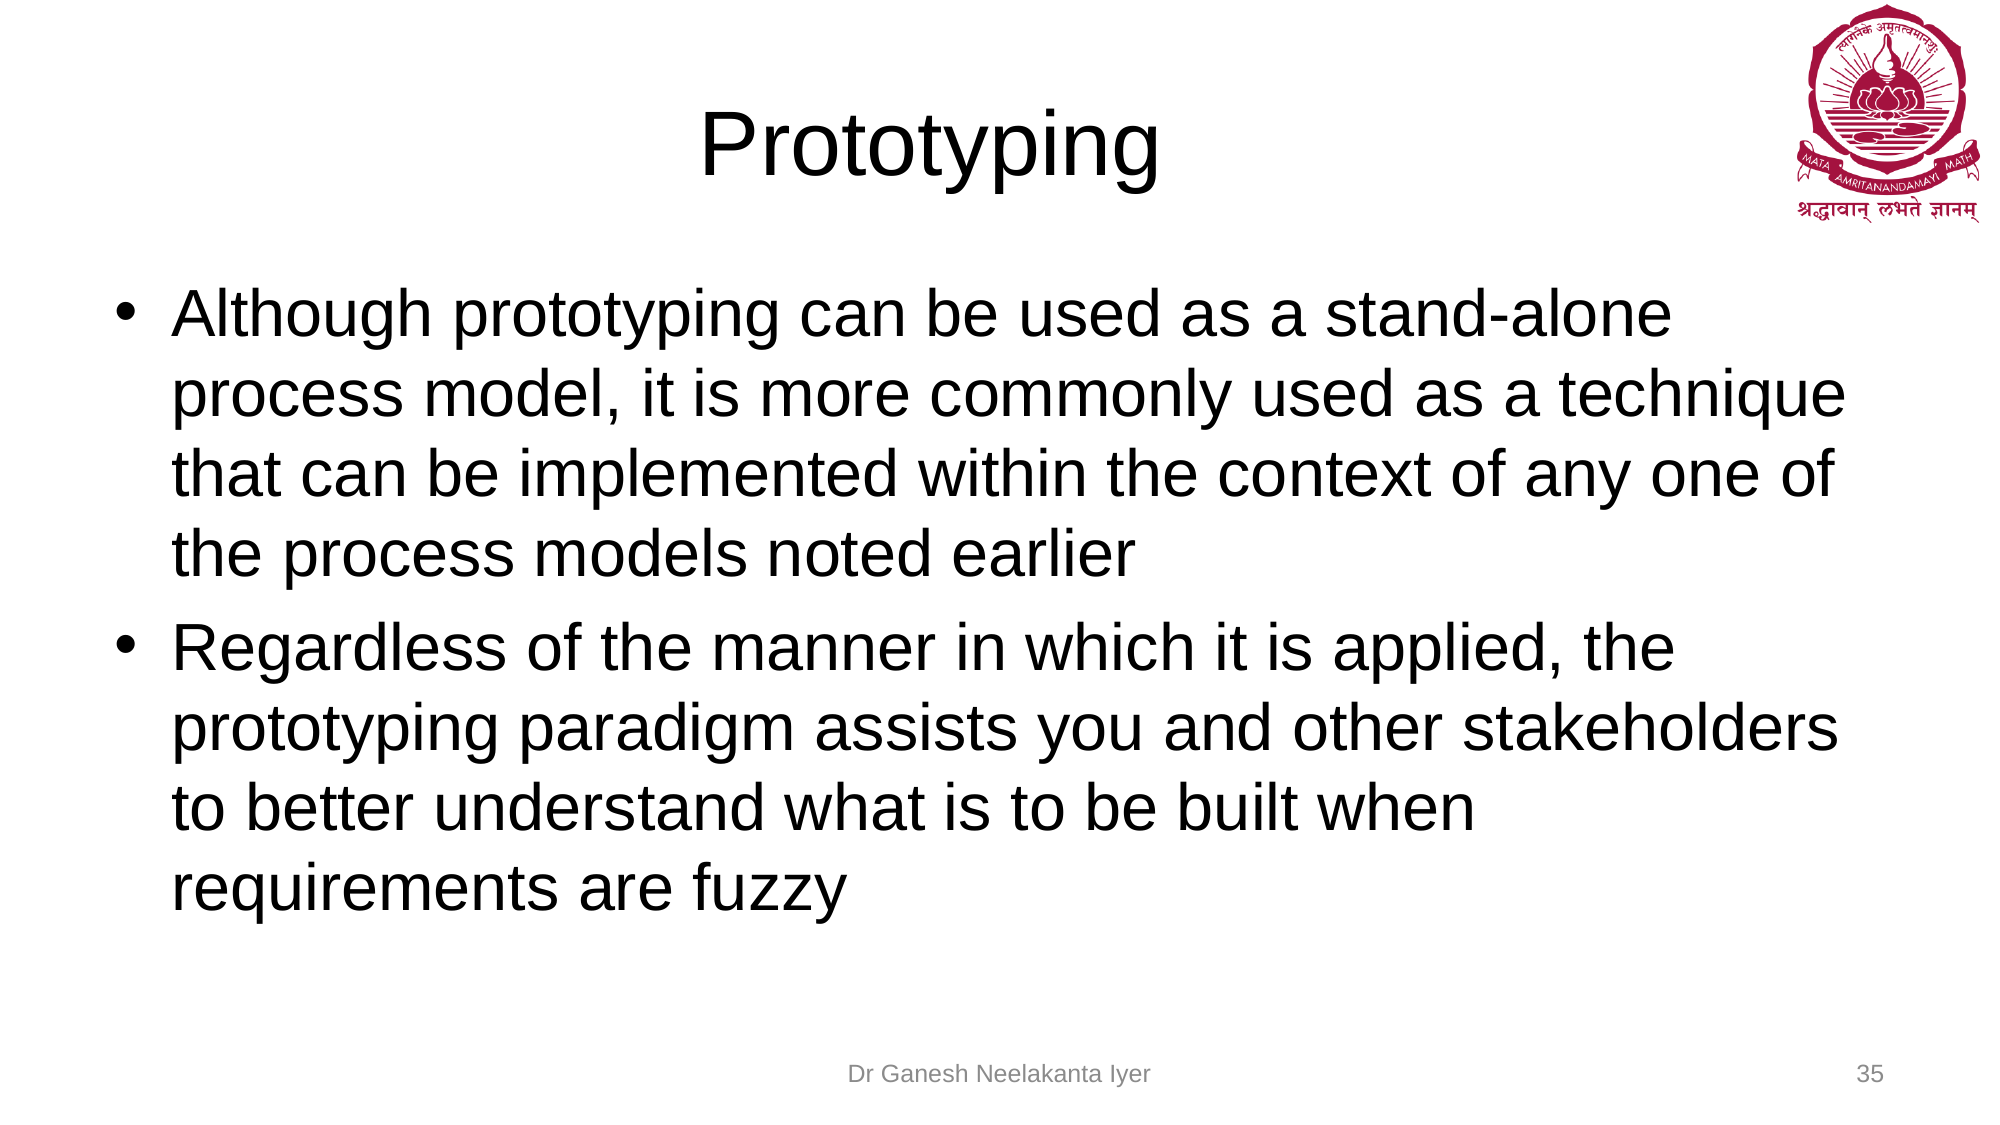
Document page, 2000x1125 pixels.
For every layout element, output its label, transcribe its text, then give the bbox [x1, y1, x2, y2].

list Although prototyping can be used as a stand-alone process model, it is more commonly used as a technique that can be implemented within the context of any one of the process models noted earlier Regardless of the manner in which it is applied, the prototyping paradigm assists you and other stakeholders to better understand what is to be built when requirements are fuzzy [99, 262, 1900, 1005]
footer Dr Ganesh Neelakanta Iyer [683, 1042, 1317, 1103]
picture [1776, 1, 2000, 225]
slide_number 35 [1432, 1042, 1900, 1103]
title Prototyping [99, 45, 1763, 233]
